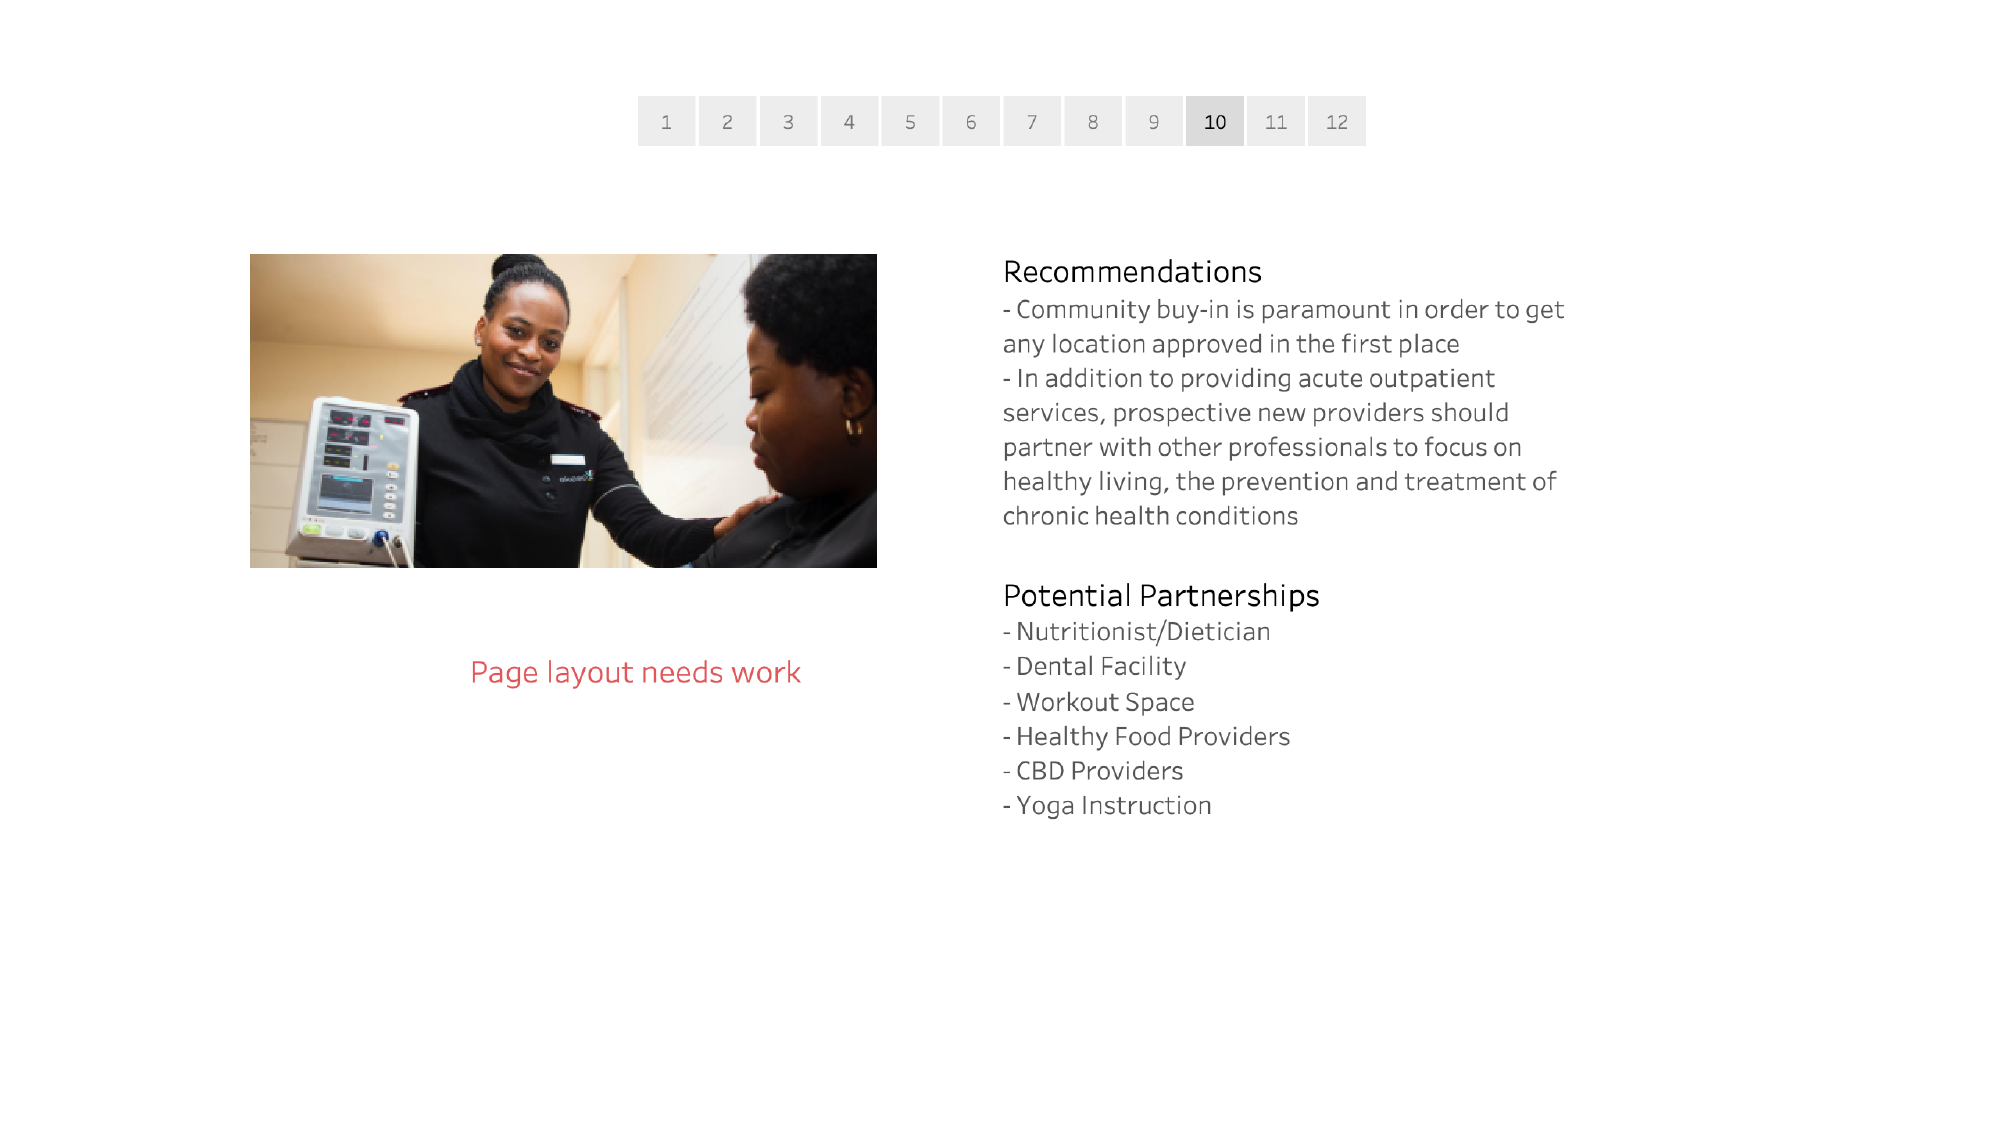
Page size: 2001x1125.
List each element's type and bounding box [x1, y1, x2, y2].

picture [206, 47, 1794, 1078]
